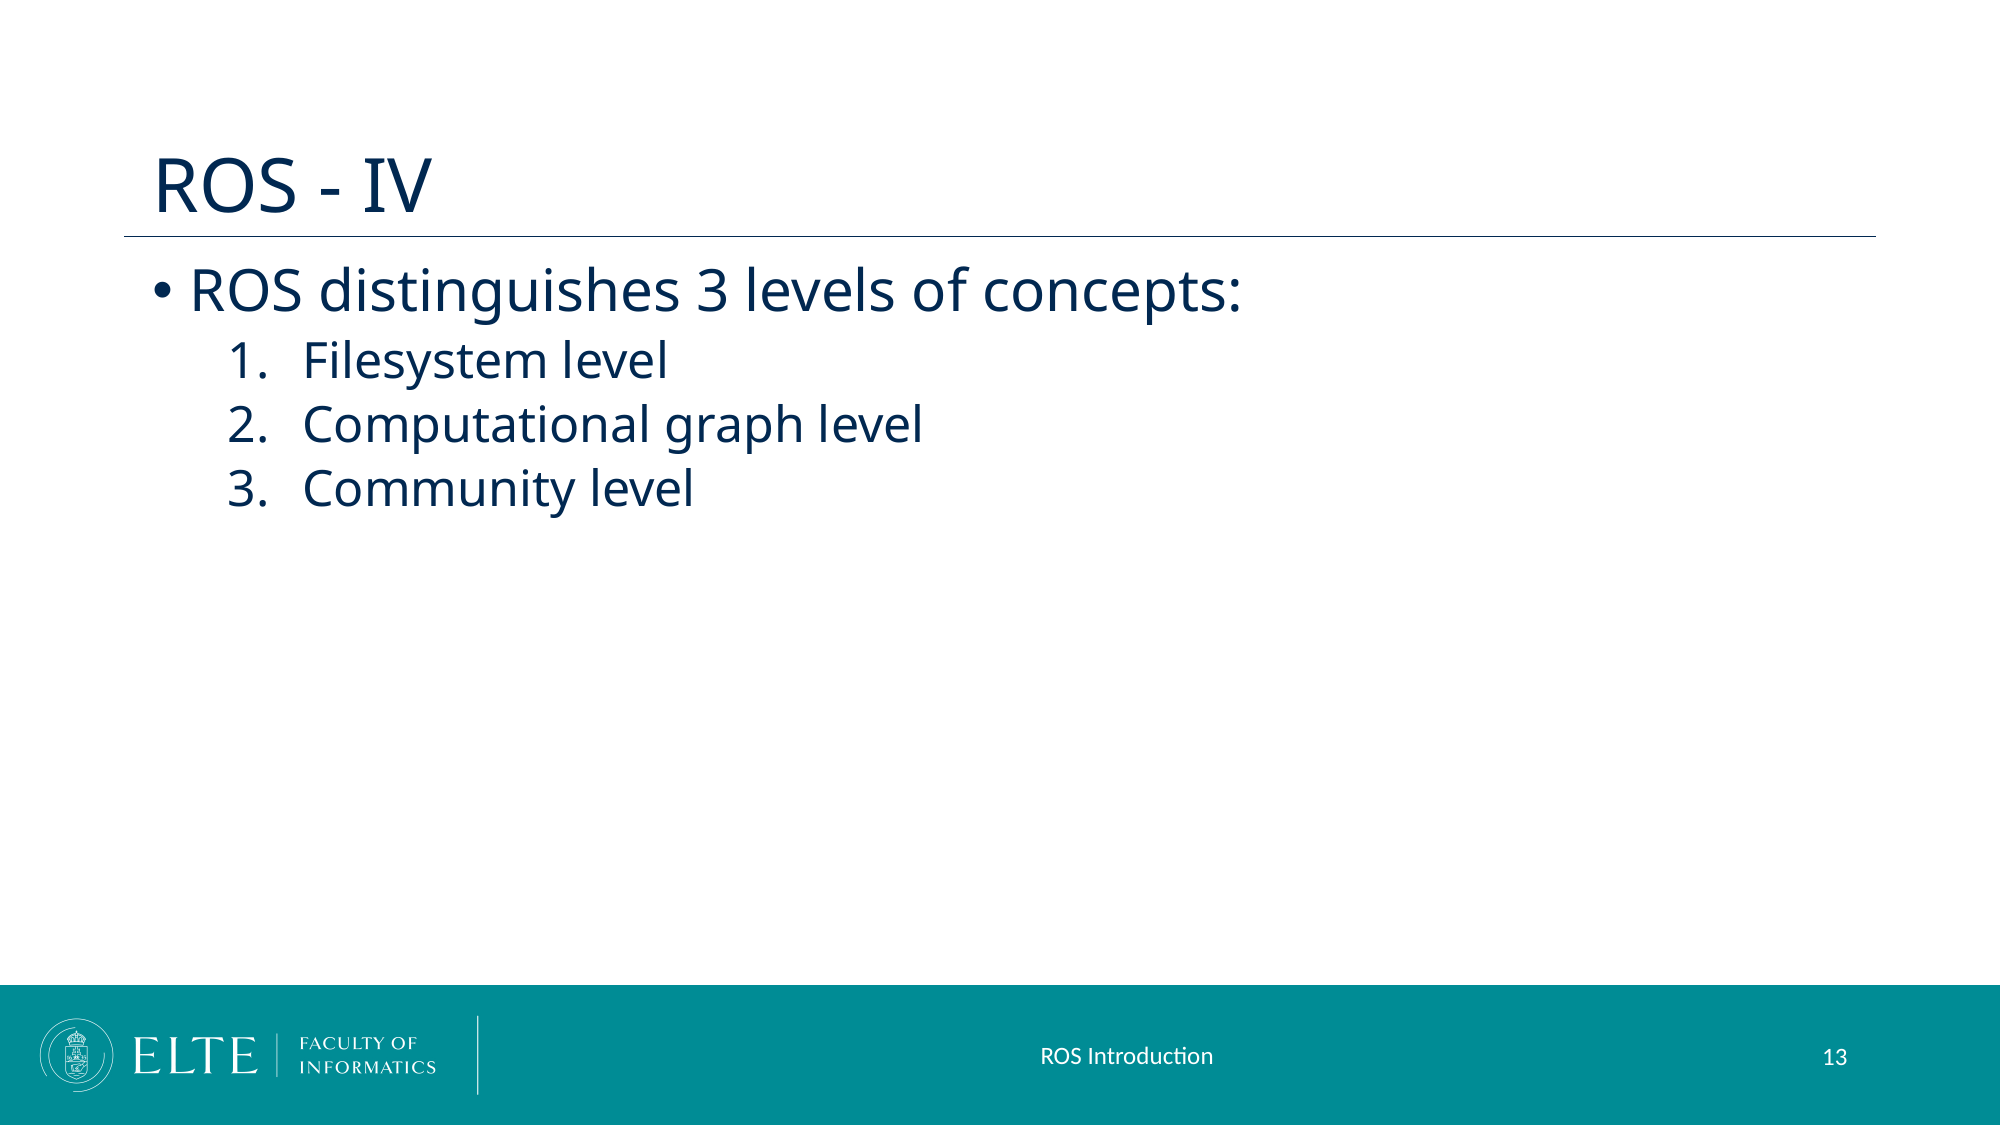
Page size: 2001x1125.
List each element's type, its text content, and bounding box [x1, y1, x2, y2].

title ROS - IV [137, 59, 1863, 237]
slide_number 13 [1563, 1026, 1863, 1085]
picture [0, 985, 2000, 1125]
list ROS distinguishes 3 levels of concepts: Filesystem level Computational graph level Community level [137, 254, 1863, 968]
footer ROS Introduction [789, 1024, 1465, 1085]
